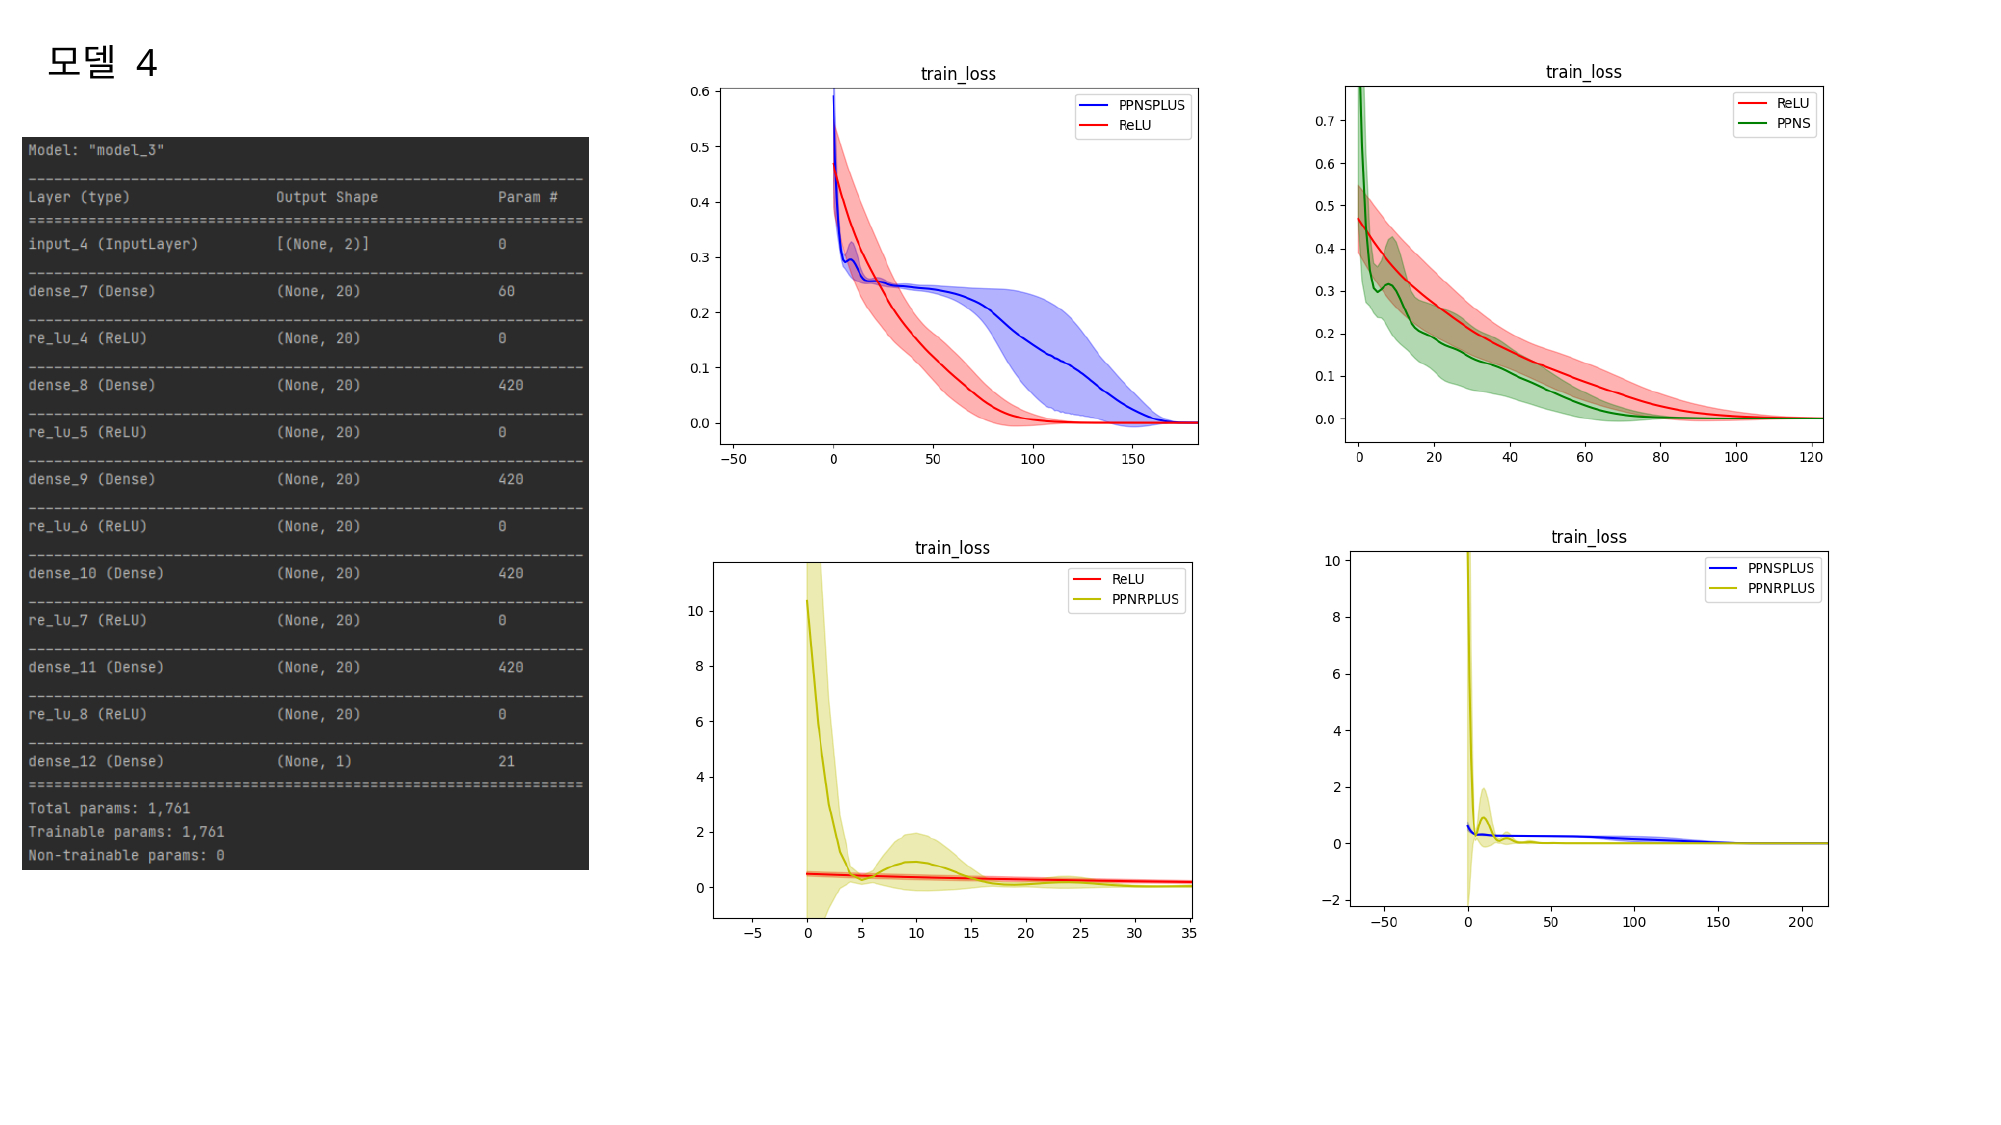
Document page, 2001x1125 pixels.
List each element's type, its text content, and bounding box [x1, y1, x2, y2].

text_box 모델 4 [33, 31, 173, 92]
picture [683, 536, 1205, 949]
picture [22, 137, 589, 870]
picture [1319, 526, 1840, 933]
picture [1304, 61, 1839, 474]
picture [674, 61, 1205, 474]
